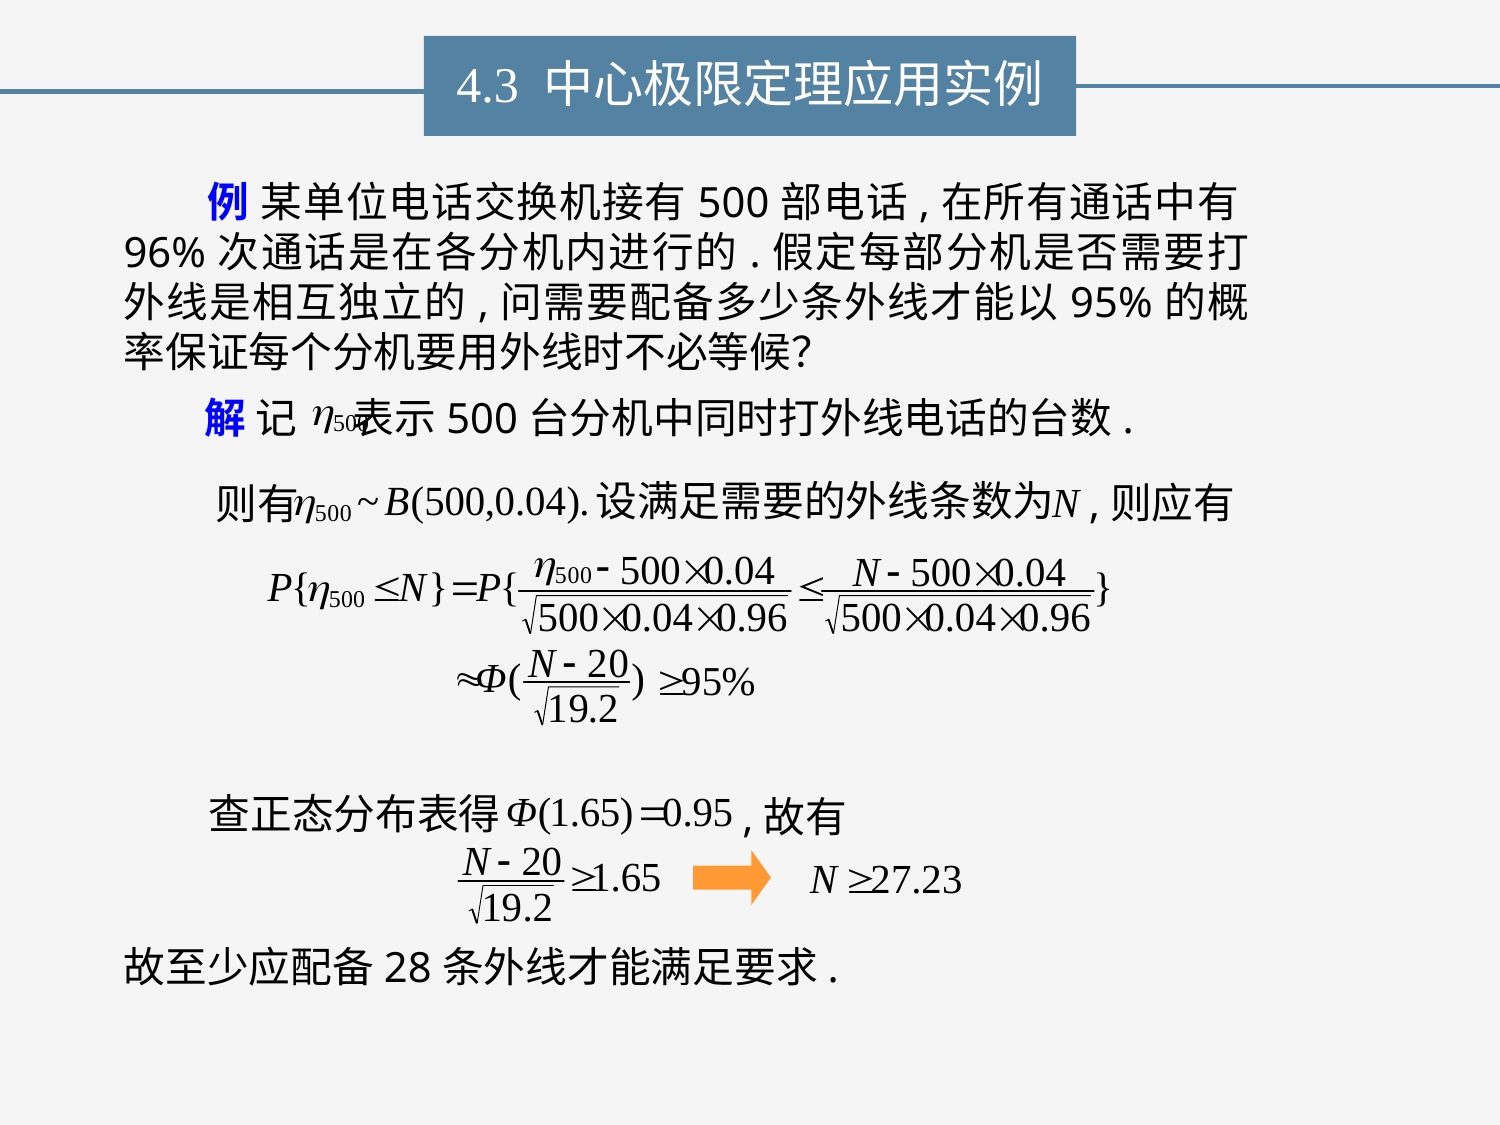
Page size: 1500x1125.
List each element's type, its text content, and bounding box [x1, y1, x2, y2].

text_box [193, 780, 740, 847]
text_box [446, 637, 654, 734]
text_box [260, 559, 442, 619]
text_box 例 某单位电话交换机接有500部电话,在所有通话中有96%次通话是在各分机内进行的.假定每部分机是否需要打外线是相互独立的,问需要配备多少条外线才能以95%的概率保证每个分机要用外线时不必等候？ [113, 170, 1260, 381]
text_box 4.3 中心极限定理应用实例 [423, 35, 1077, 136]
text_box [649, 658, 762, 707]
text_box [189, 384, 1311, 453]
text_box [442, 539, 1119, 643]
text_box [801, 855, 969, 904]
text_box [696, 859, 768, 896]
text_box ,故有 [740, 785, 954, 846]
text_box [580, 467, 1178, 536]
text_box 故至少应配备28条外线才能满足要求. [113, 935, 964, 997]
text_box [451, 836, 666, 933]
text_box ,则应有 [1178, 472, 1277, 533]
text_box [181, 470, 580, 536]
